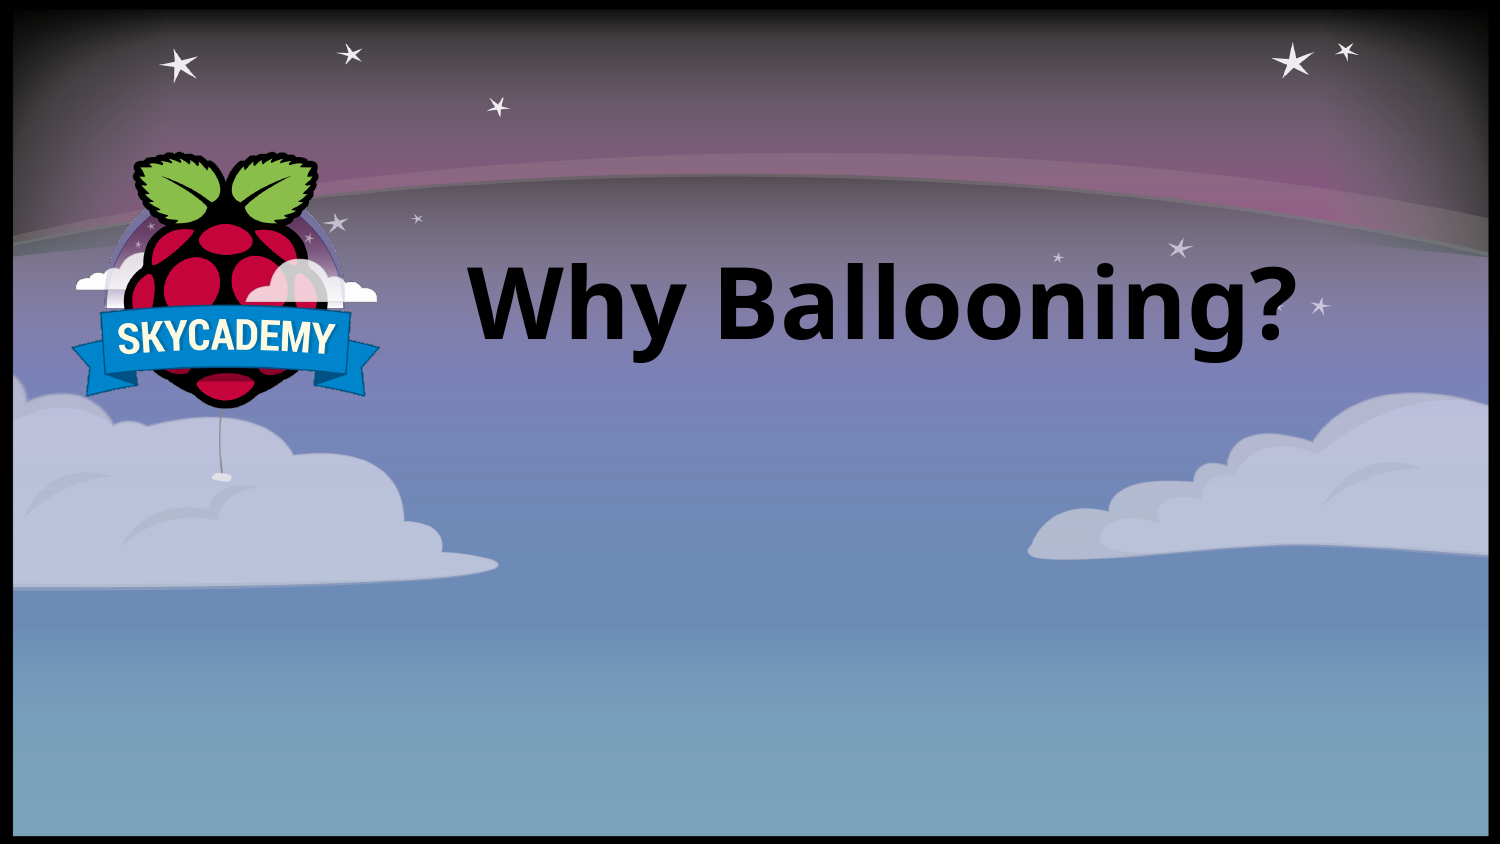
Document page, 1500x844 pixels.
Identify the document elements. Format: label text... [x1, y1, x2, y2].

picture [0, 0, 1500, 844]
title Why Ballooning? [379, 184, 1388, 375]
